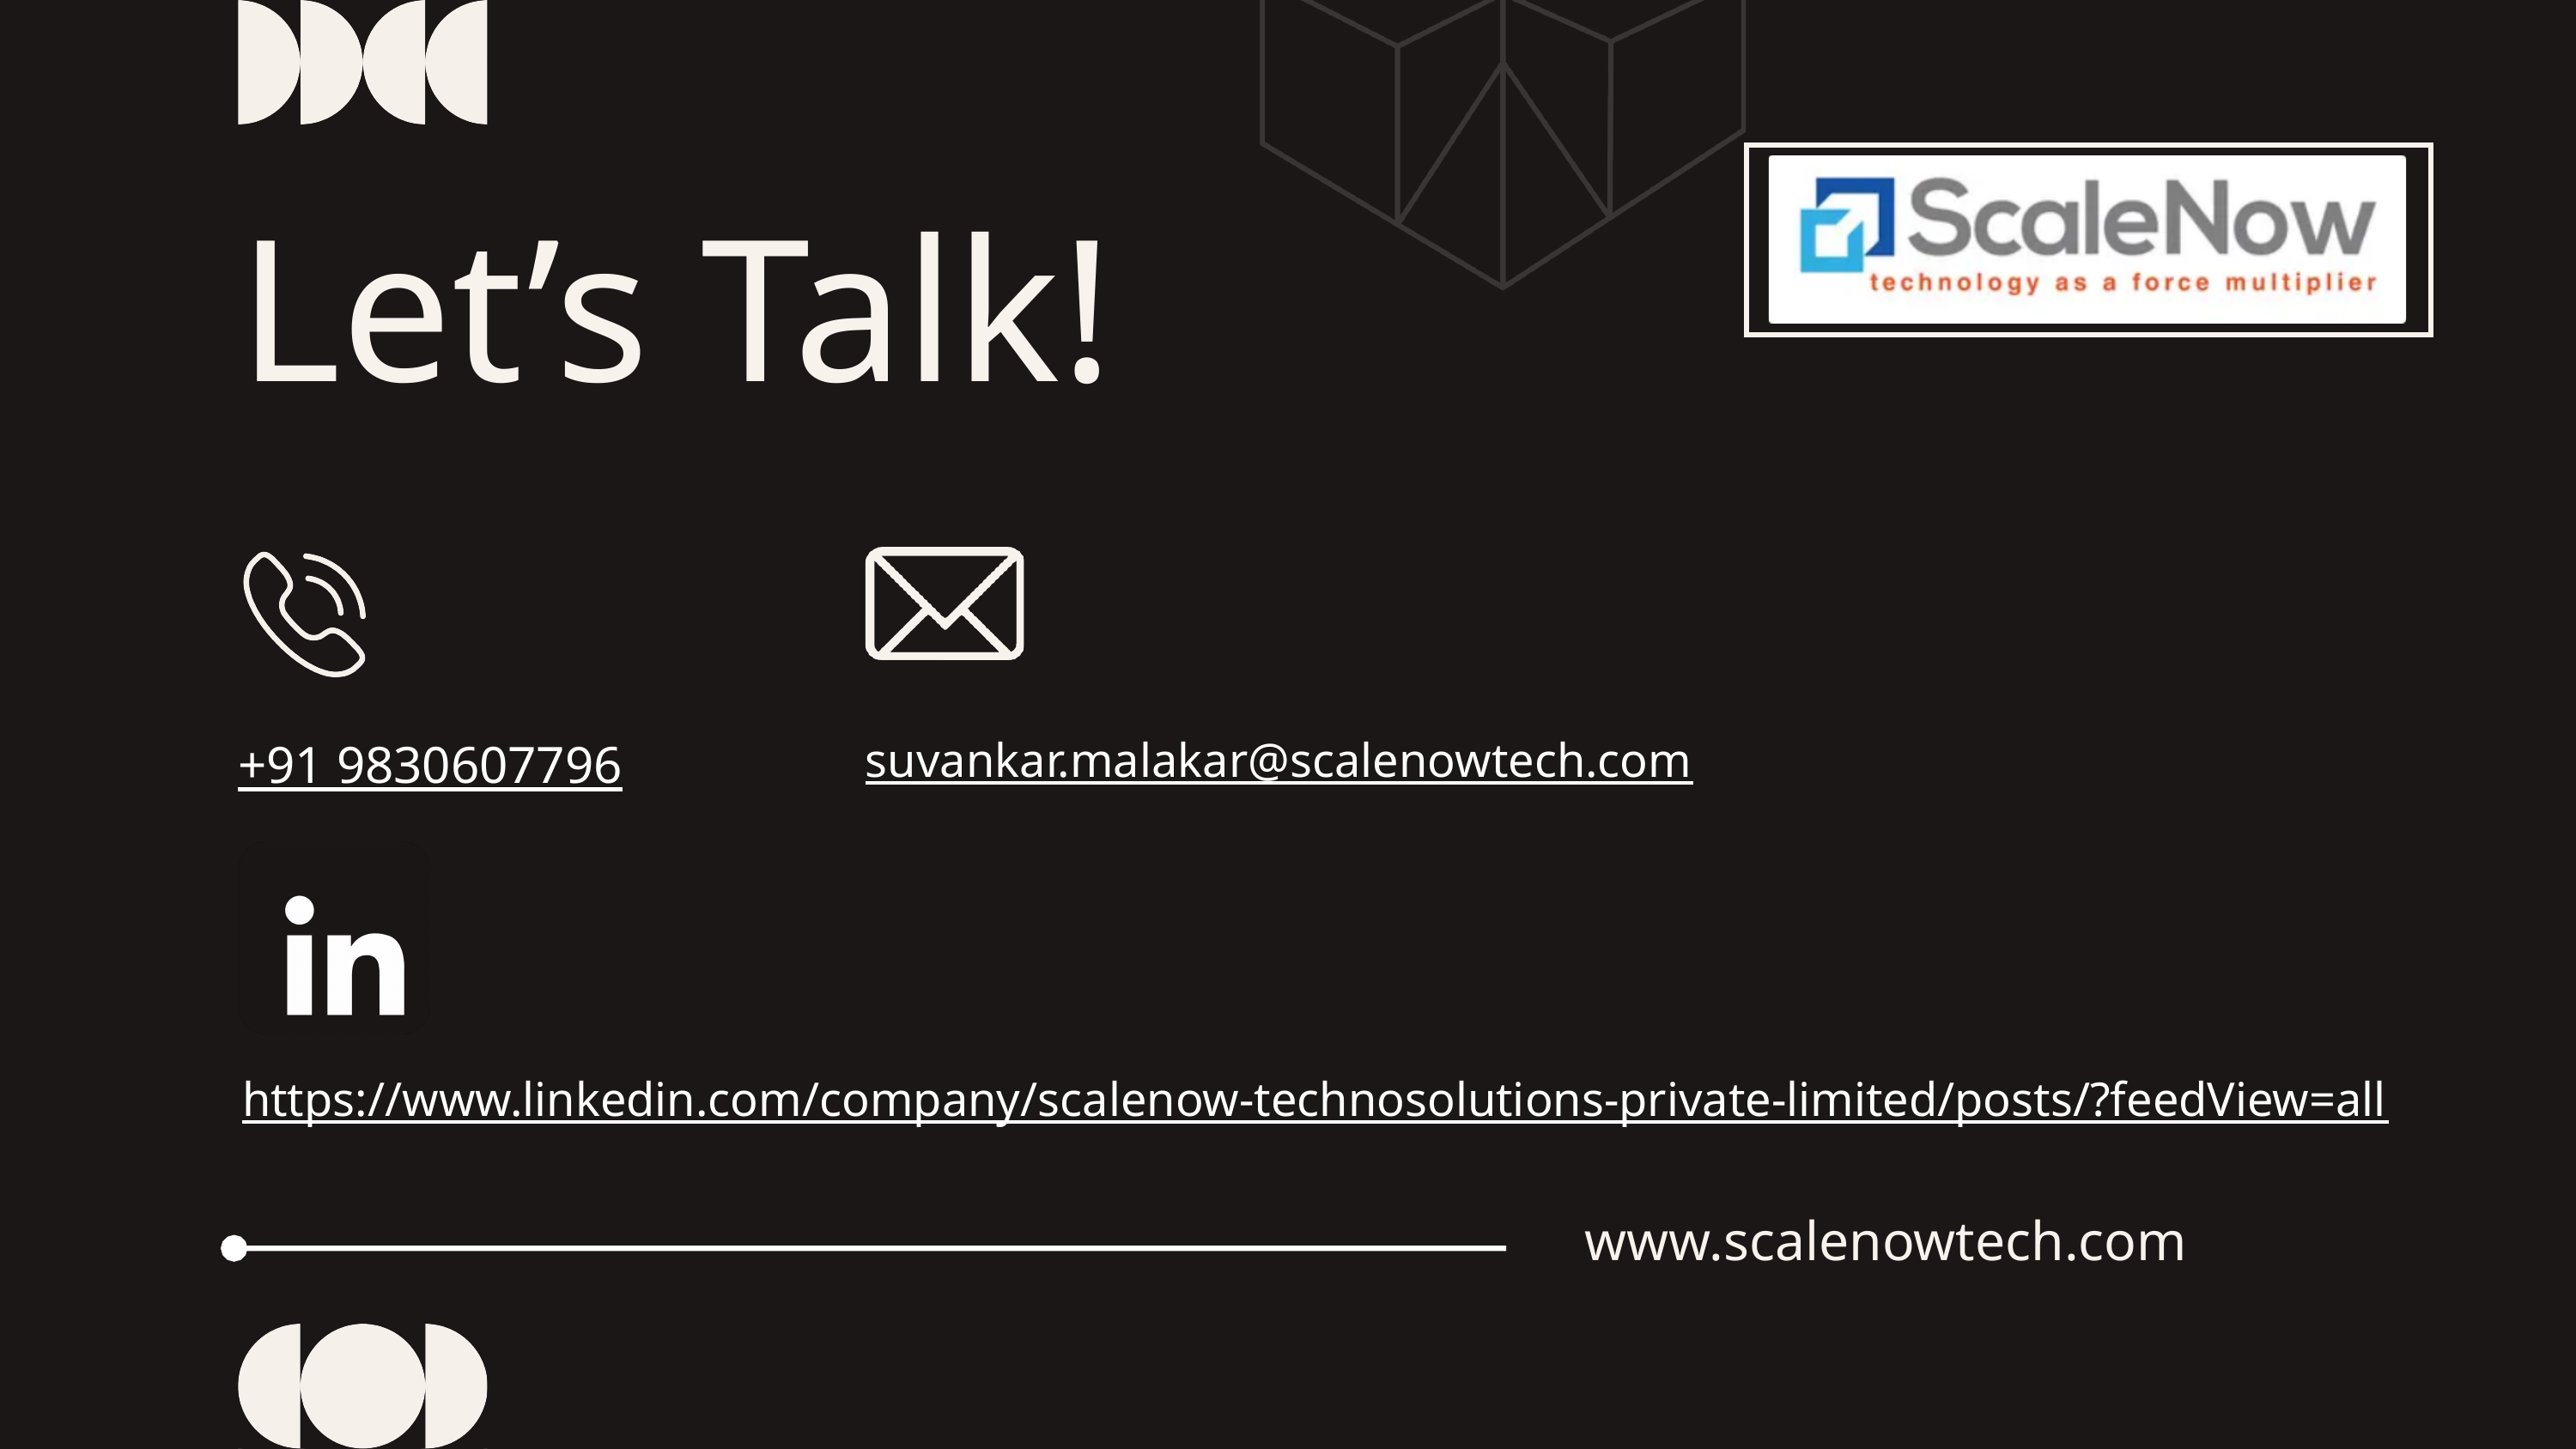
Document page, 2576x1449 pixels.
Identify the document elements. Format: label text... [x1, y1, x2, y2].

text_box +91 9830607796 [238, 721, 779, 802]
text_box [1259, 0, 1747, 290]
text_box https://www.linkedin.com/company/scalenow-technosolutions-private-limited/posts/?feedView=all [241, 1058, 2407, 1134]
text_box www.scalenowtech.com [1584, 1217, 2466, 1272]
text_box [238, 841, 430, 1034]
text_box suvankar.malakar@scalenowtech.com [865, 719, 1858, 870]
text_box [238, 0, 488, 124]
text_box [241, 547, 370, 677]
text_box [865, 547, 1024, 660]
text_box Let’s Talk! [238, 232, 1625, 421]
text_box [225, 1239, 1507, 1258]
text_box [238, 1324, 488, 1449]
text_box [1746, 144, 2432, 336]
